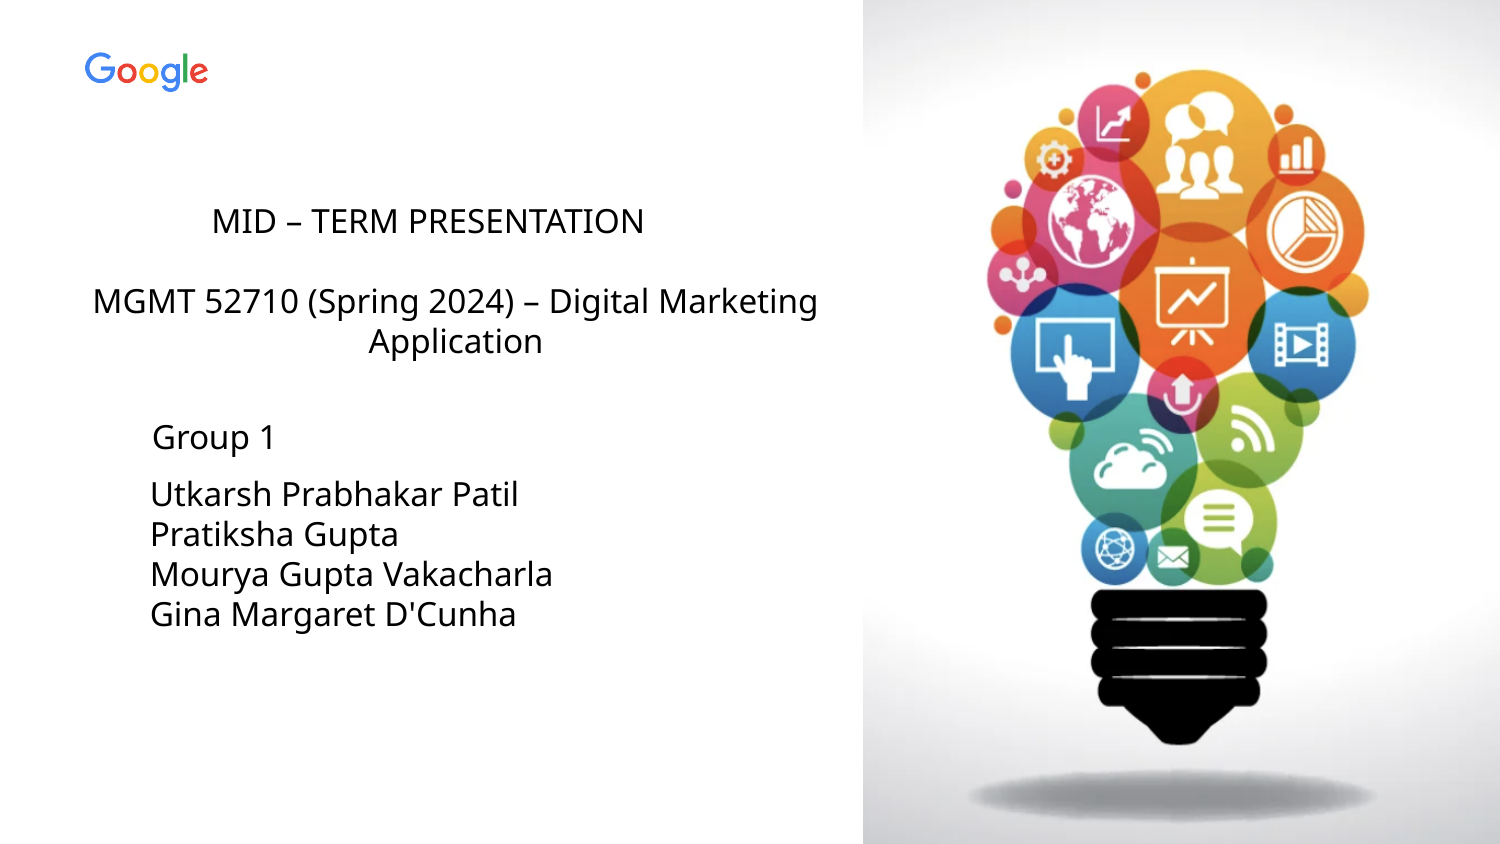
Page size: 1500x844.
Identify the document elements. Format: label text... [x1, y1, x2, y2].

picture [863, 0, 1500, 844]
text_box Utkarsh Prabhakar Patil Pratiksha Gupta Mourya Gupta Vakacharla Gina Margaret D'Cunha [134, 465, 732, 721]
text_box MID – TERM PRESENTATION [196, 192, 776, 248]
picture [85, 52, 208, 92]
text_box MGMT 52710 (Spring 2024) – Digital Marketing Application [26, 273, 858, 368]
text_box Group 1 [136, 408, 450, 464]
